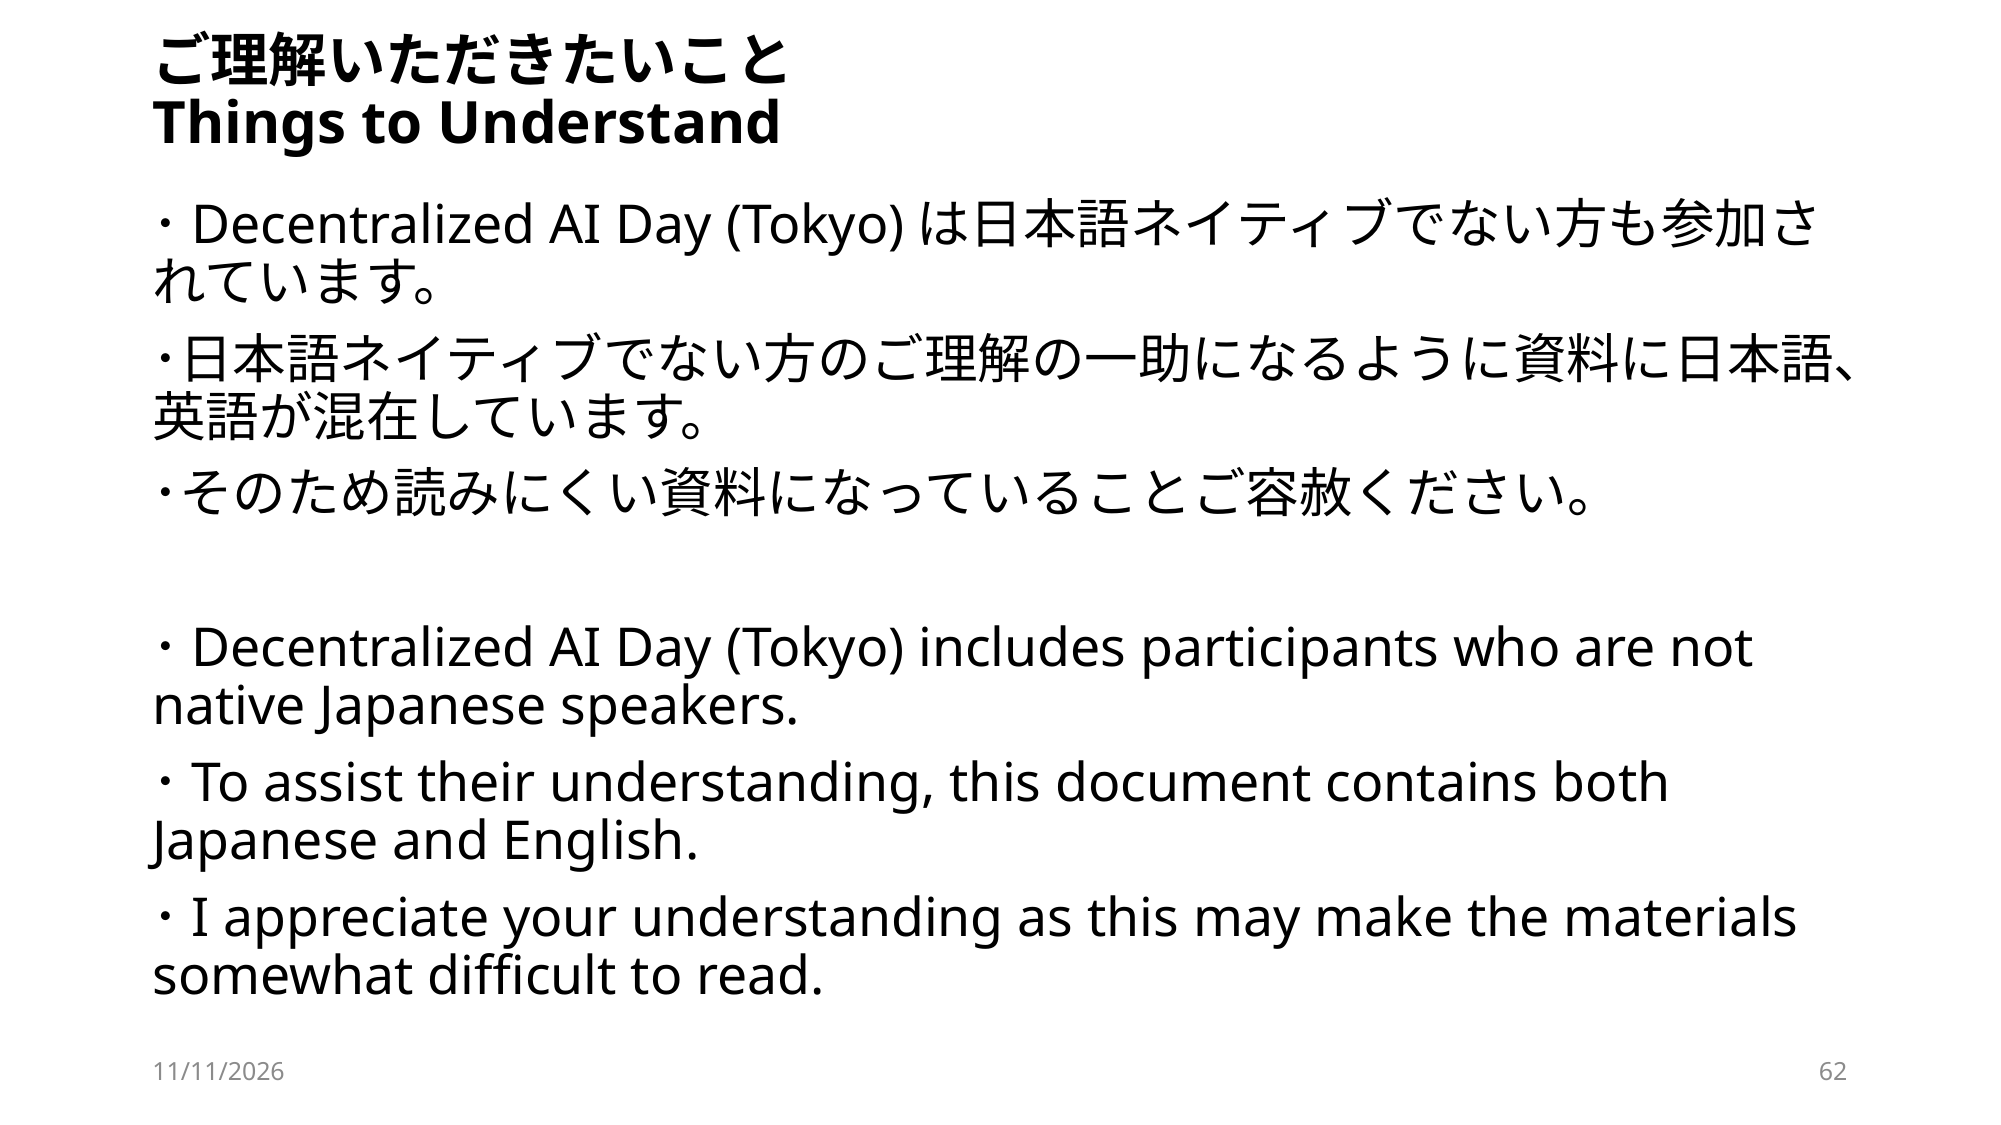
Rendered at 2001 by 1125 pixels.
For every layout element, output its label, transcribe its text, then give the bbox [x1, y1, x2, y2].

list ･Decentralized AI Day (Tokyo)は日本語ネイティブでない方も参加されています。 ･日本語ネイティブでない方のご理解の一助になるように資料に日本語、英語が混在しています。 ･そのため読みにくい資料になっていることご容赦ください。 ･Decentralized AI Day (Tokyo) includes participants who are not native Japanese speakers. ･To assist their understanding, this document contains both Japanese and English. ･I appreciate your understanding as this may make the materials somewhat difficult to read. [137, 189, 1863, 1014]
slide_number 62 [1412, 1042, 1863, 1103]
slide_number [137, 1042, 588, 1103]
title ご理解いただきたいこと Things to Understand [137, 22, 1863, 165]
